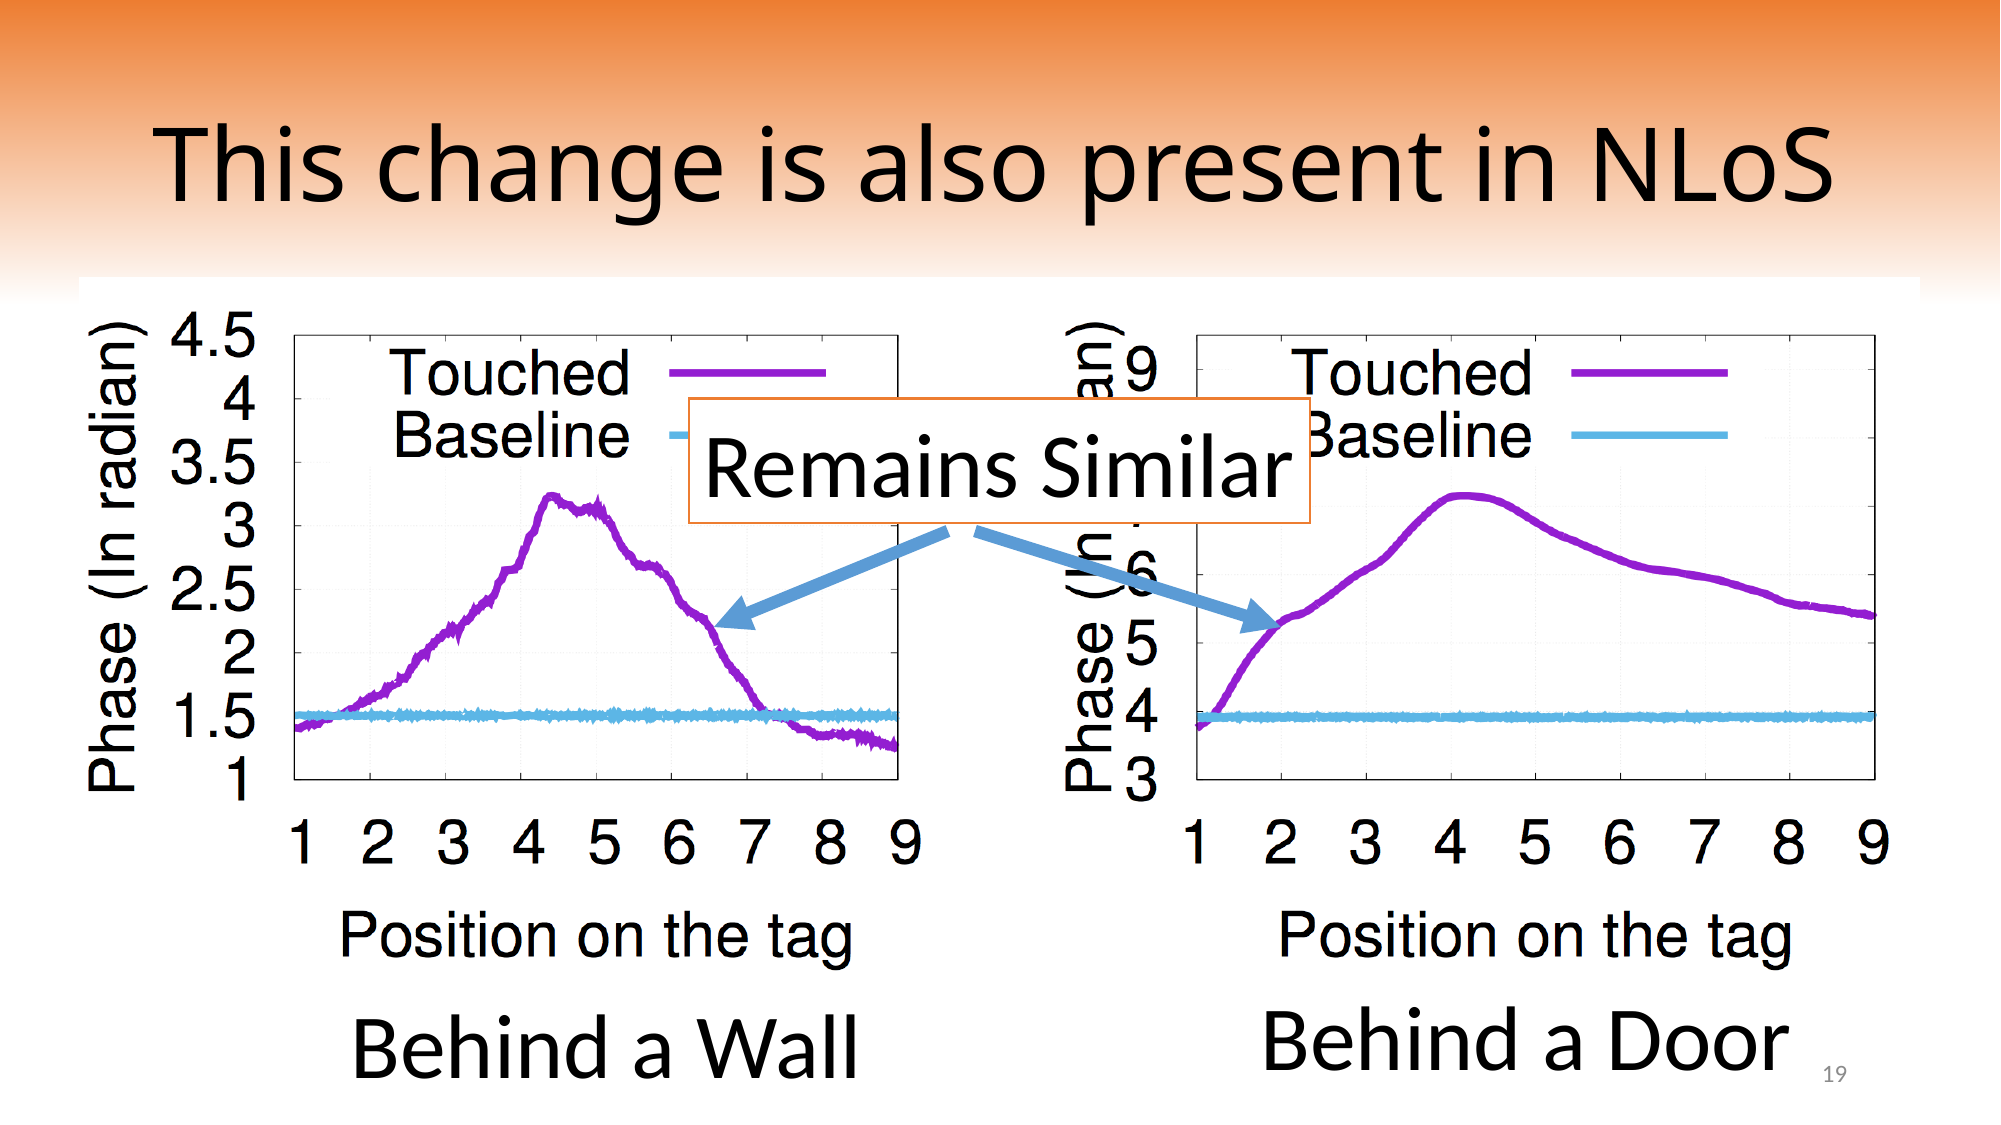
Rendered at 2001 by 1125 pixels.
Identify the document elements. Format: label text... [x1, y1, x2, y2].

text_box Behind a Wall [335, 991, 878, 1105]
title This change is also present in NLoS [137, 59, 1863, 277]
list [79, 277, 1920, 991]
slide_number 19 [1412, 1042, 1863, 1103]
text_box Behind a Door [1245, 991, 1809, 1097]
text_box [974, 530, 1281, 627]
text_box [713, 530, 948, 627]
